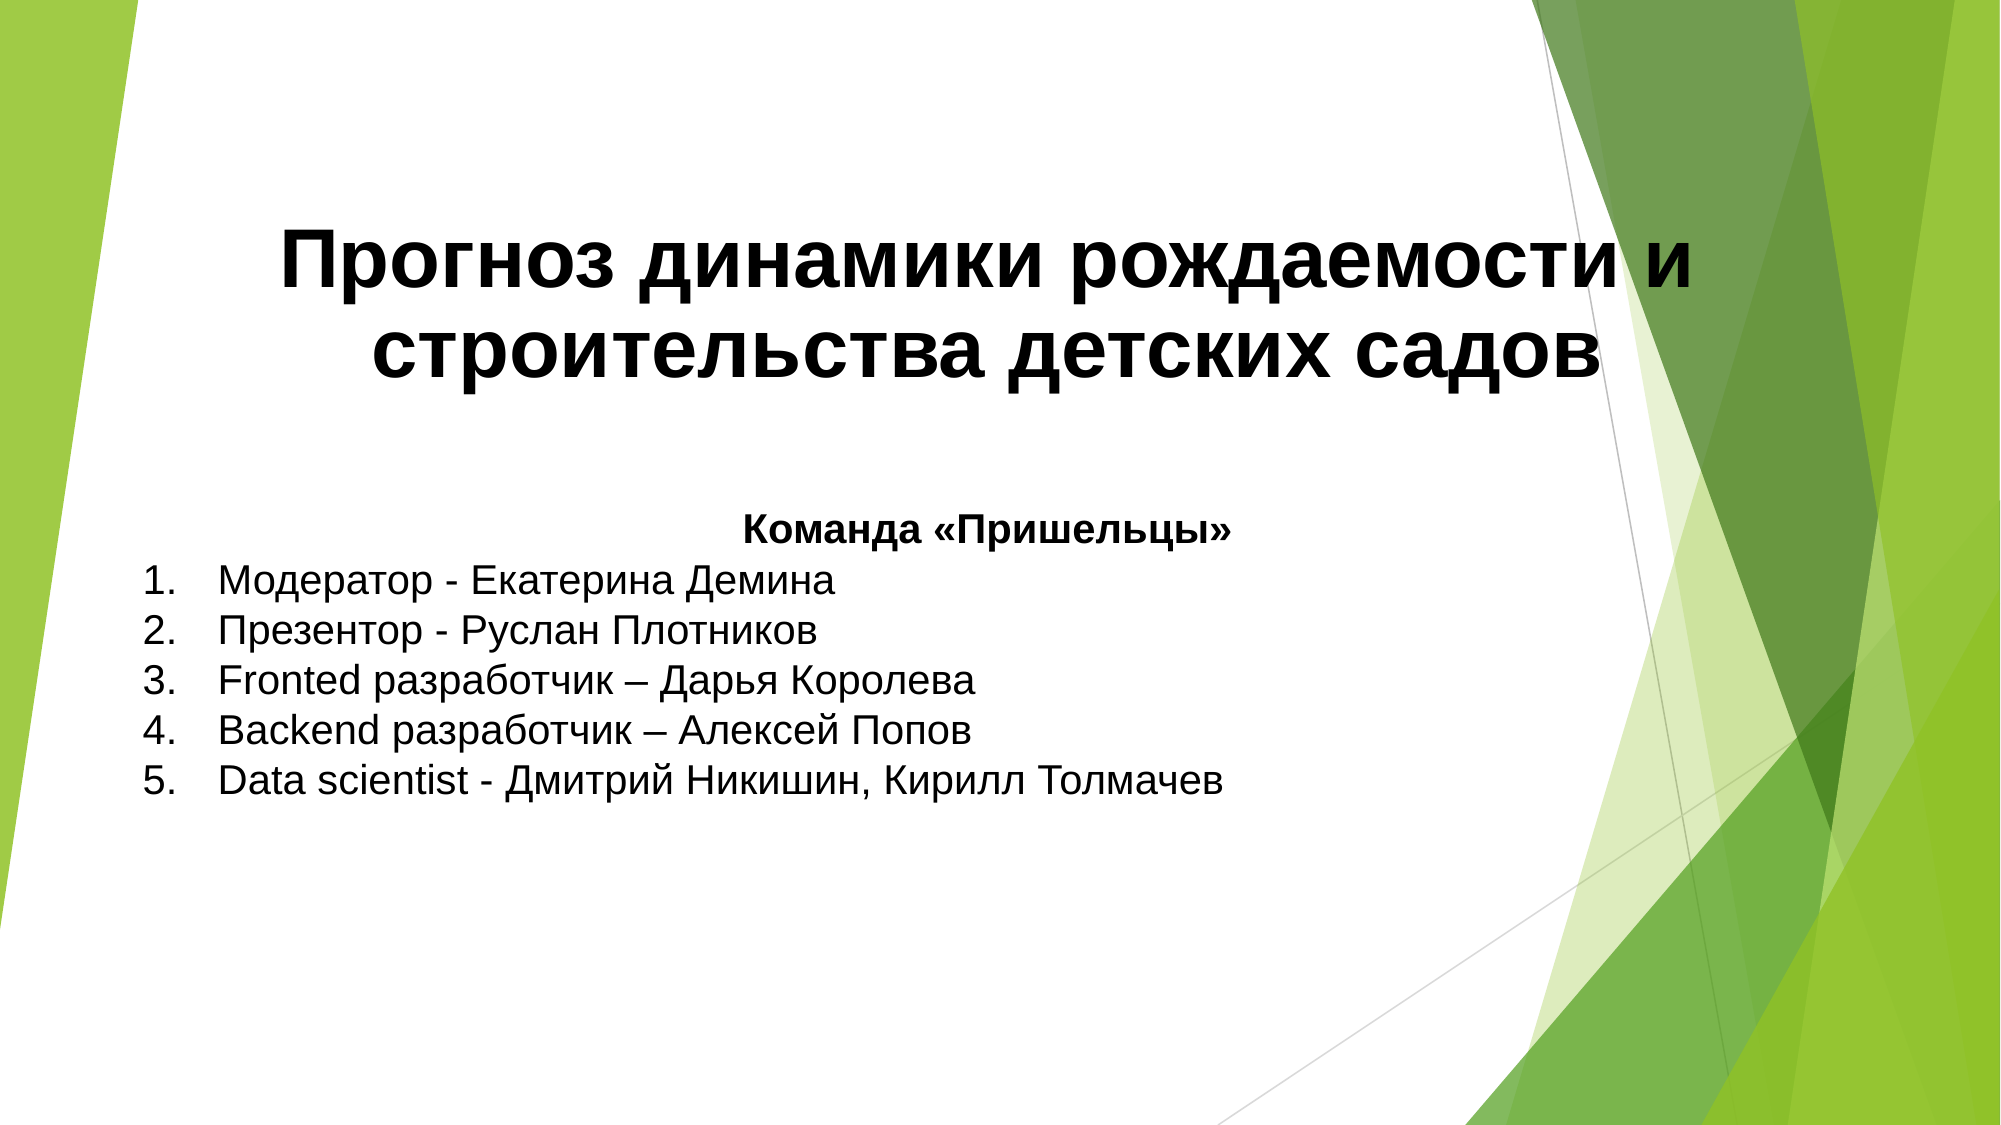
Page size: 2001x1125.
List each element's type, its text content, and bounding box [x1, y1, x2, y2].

text_box Прогноз динамики рождаемости и строительства детских садов Команда «Пришельцы» Модератор - Екатерина Демина Презентор - Руслан Плотников Fronted разработчик – Дарья Королева Backend разработчик – Алексей Попов Data scientist - Дмитрий Никишин, Кирилл Толмачев [135, 207, 1840, 855]
